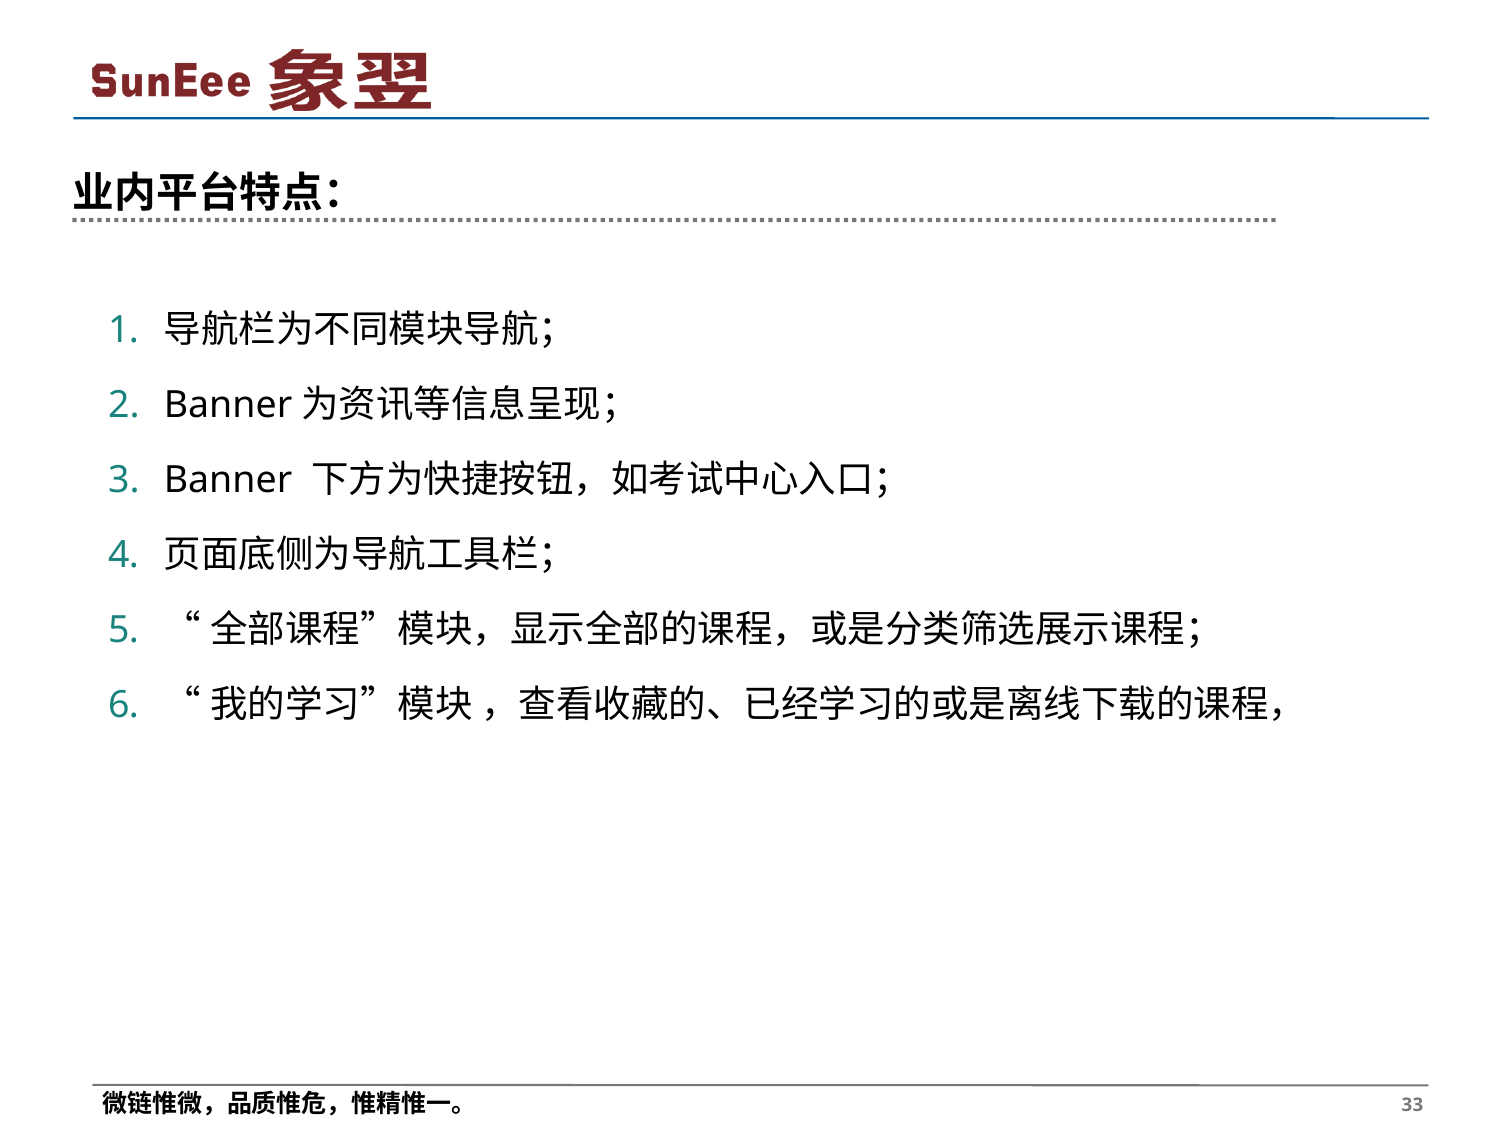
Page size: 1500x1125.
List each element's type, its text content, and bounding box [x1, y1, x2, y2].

title 业内平台特点： [57, 138, 1273, 224]
list 导航栏为不同模块导航； Banner为资讯等信息呈现； Banner 下方为快捷按钮，如考试中心入口； 页面底侧为导航工具栏； “全部课程”模块，显示全部的课程，或是分类筛选展示课程； “我的学习”模块 ，查看收藏的、已经学习的或是离线下载的课程， [92, 274, 1396, 1015]
picture [92, 49, 431, 111]
slide_number 33 [1130, 1084, 1444, 1122]
